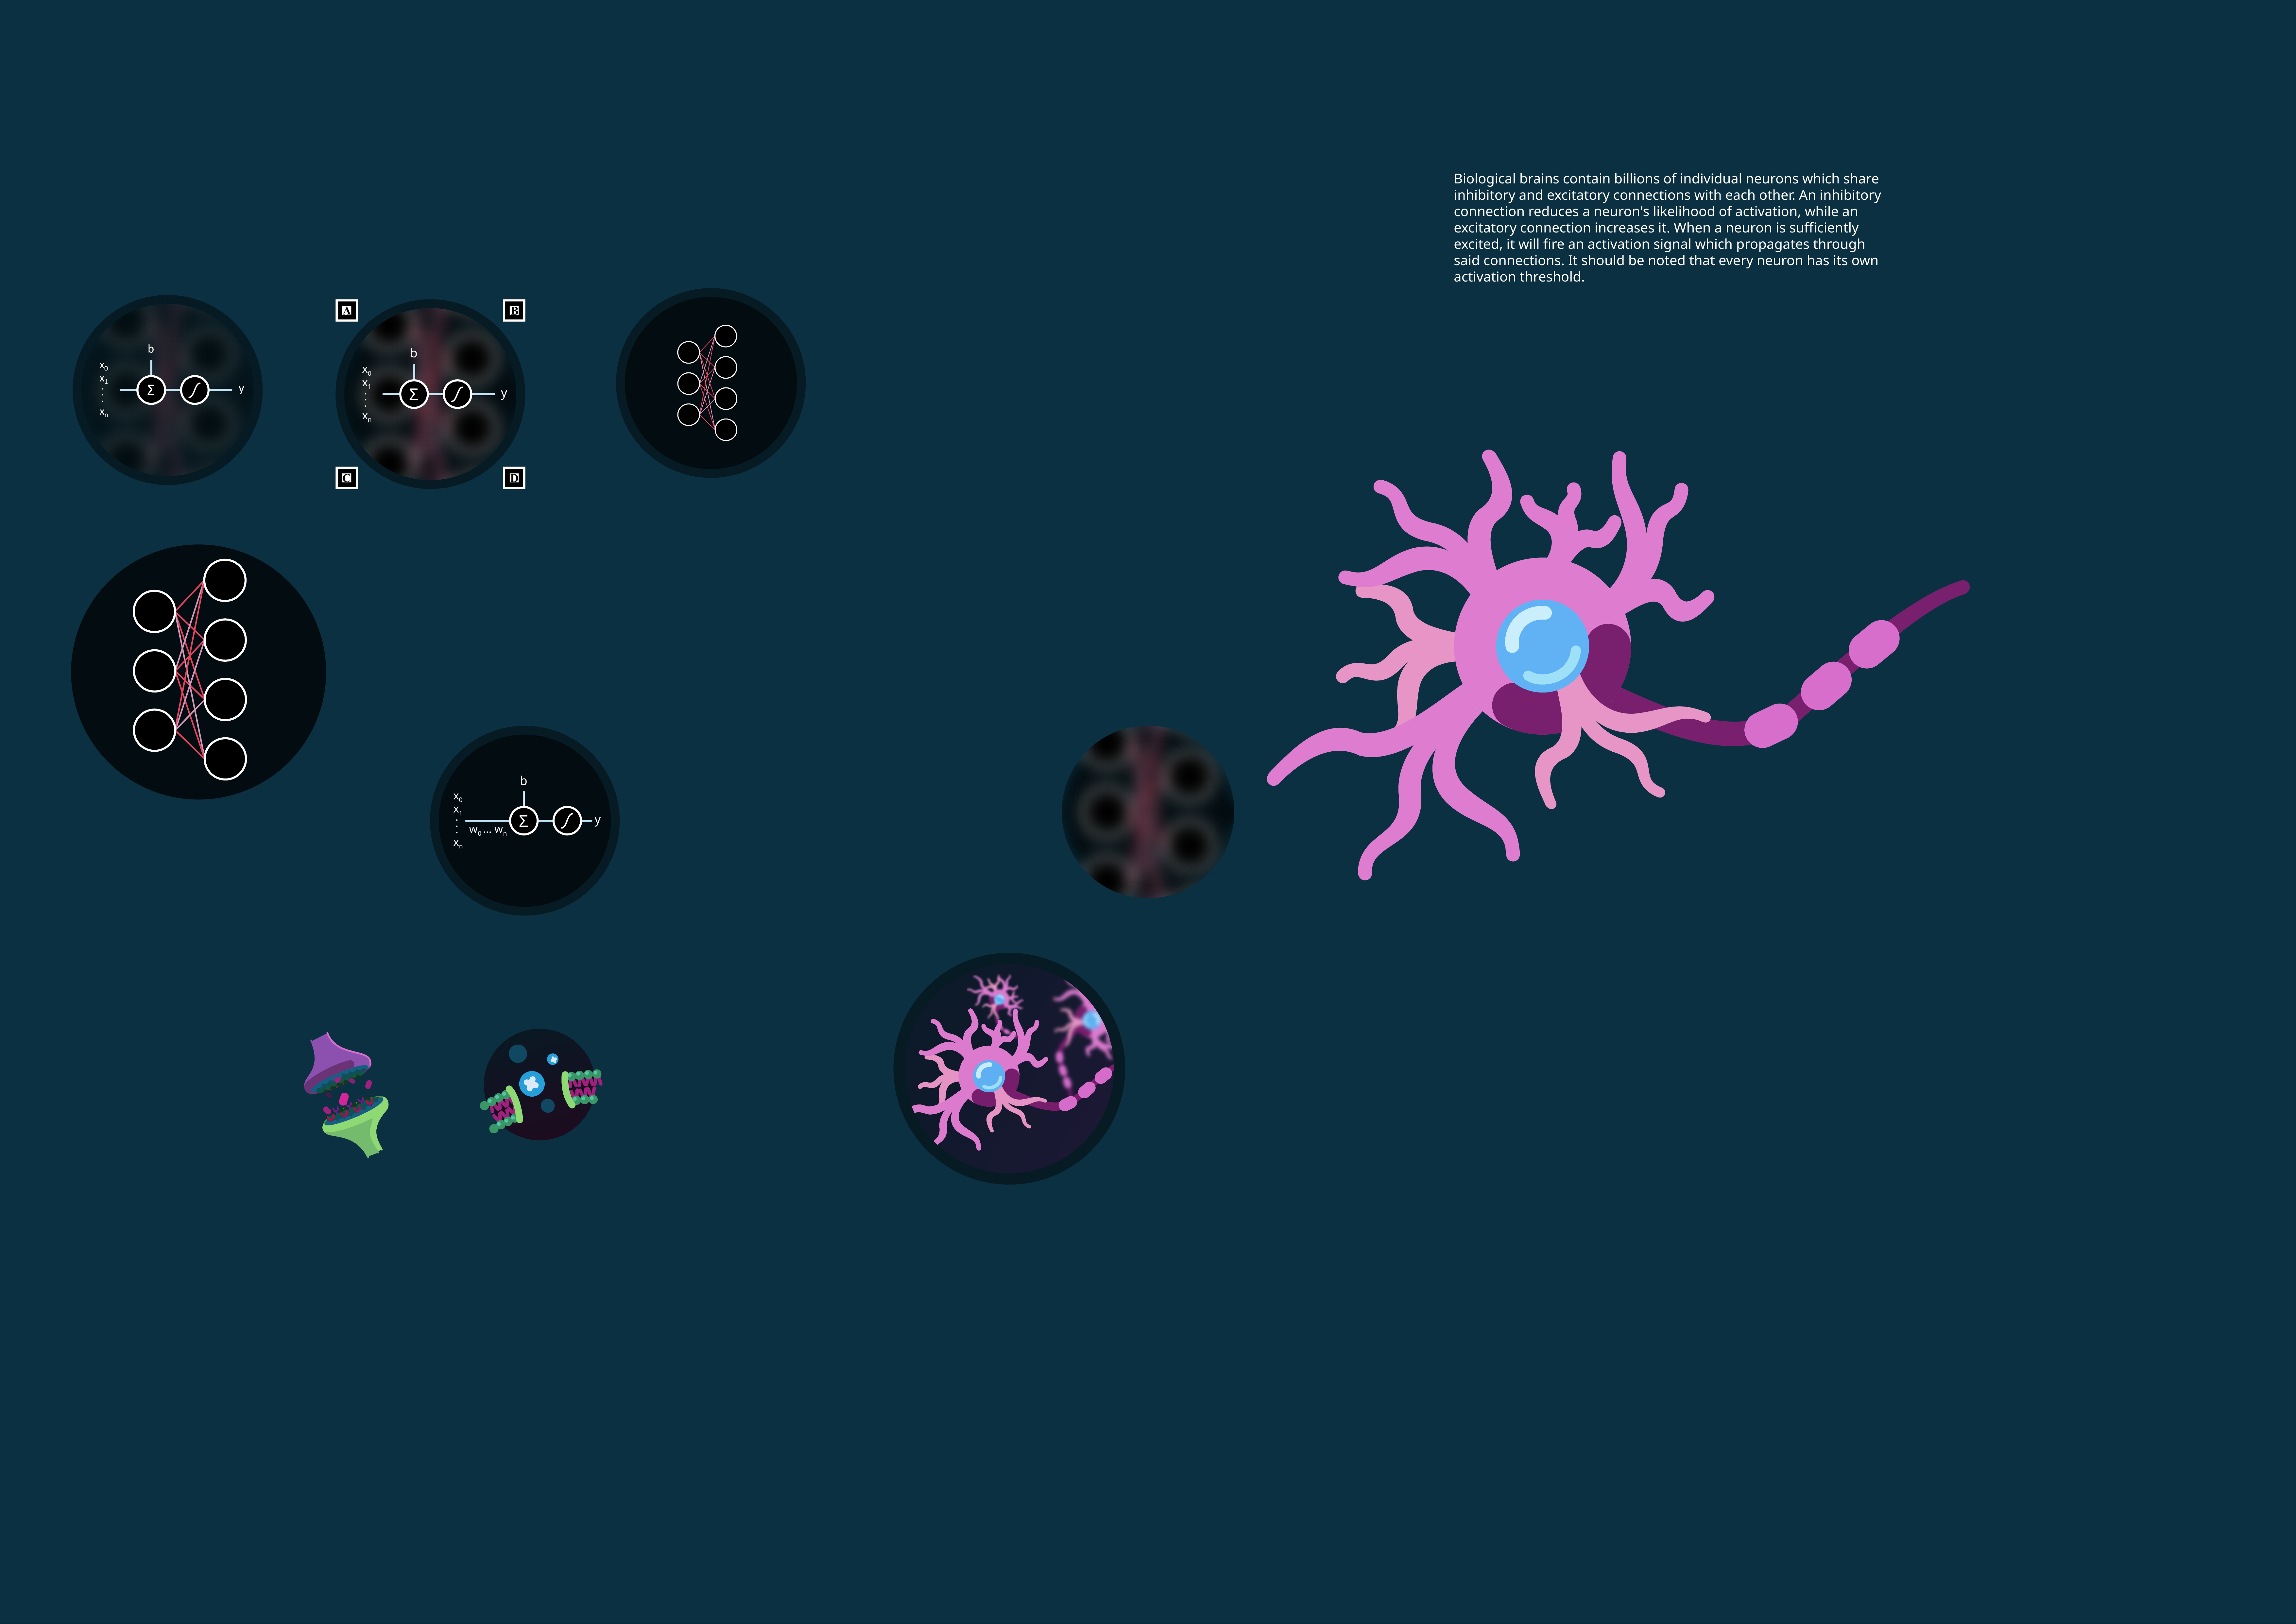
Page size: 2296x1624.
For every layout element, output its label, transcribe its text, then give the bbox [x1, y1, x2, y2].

picture [73, 295, 263, 485]
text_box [176, 729, 204, 731]
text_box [335, 299, 526, 489]
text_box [305, 1033, 388, 1157]
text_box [133, 590, 176, 751]
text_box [204, 559, 246, 780]
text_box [616, 288, 806, 478]
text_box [893, 952, 1126, 1185]
text_box [70, 544, 327, 800]
text_box Biological brains contain billions of individual neurons which share inhibitory and excitatory connections with each other. An inhibitory connection reduces a neuron's likelihood of activation, while an excitatory connection increases it. When a neuron is sufficiently excited, it will fire an activation signal which propagates through said connections. It should be noted that every neuron has its own activation threshold. [1449, 167, 1895, 287]
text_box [479, 1029, 602, 1140]
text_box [430, 726, 620, 916]
picture [1062, 726, 1234, 898]
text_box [1291, 456, 1982, 888]
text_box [175, 580, 204, 729]
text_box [175, 731, 204, 759]
